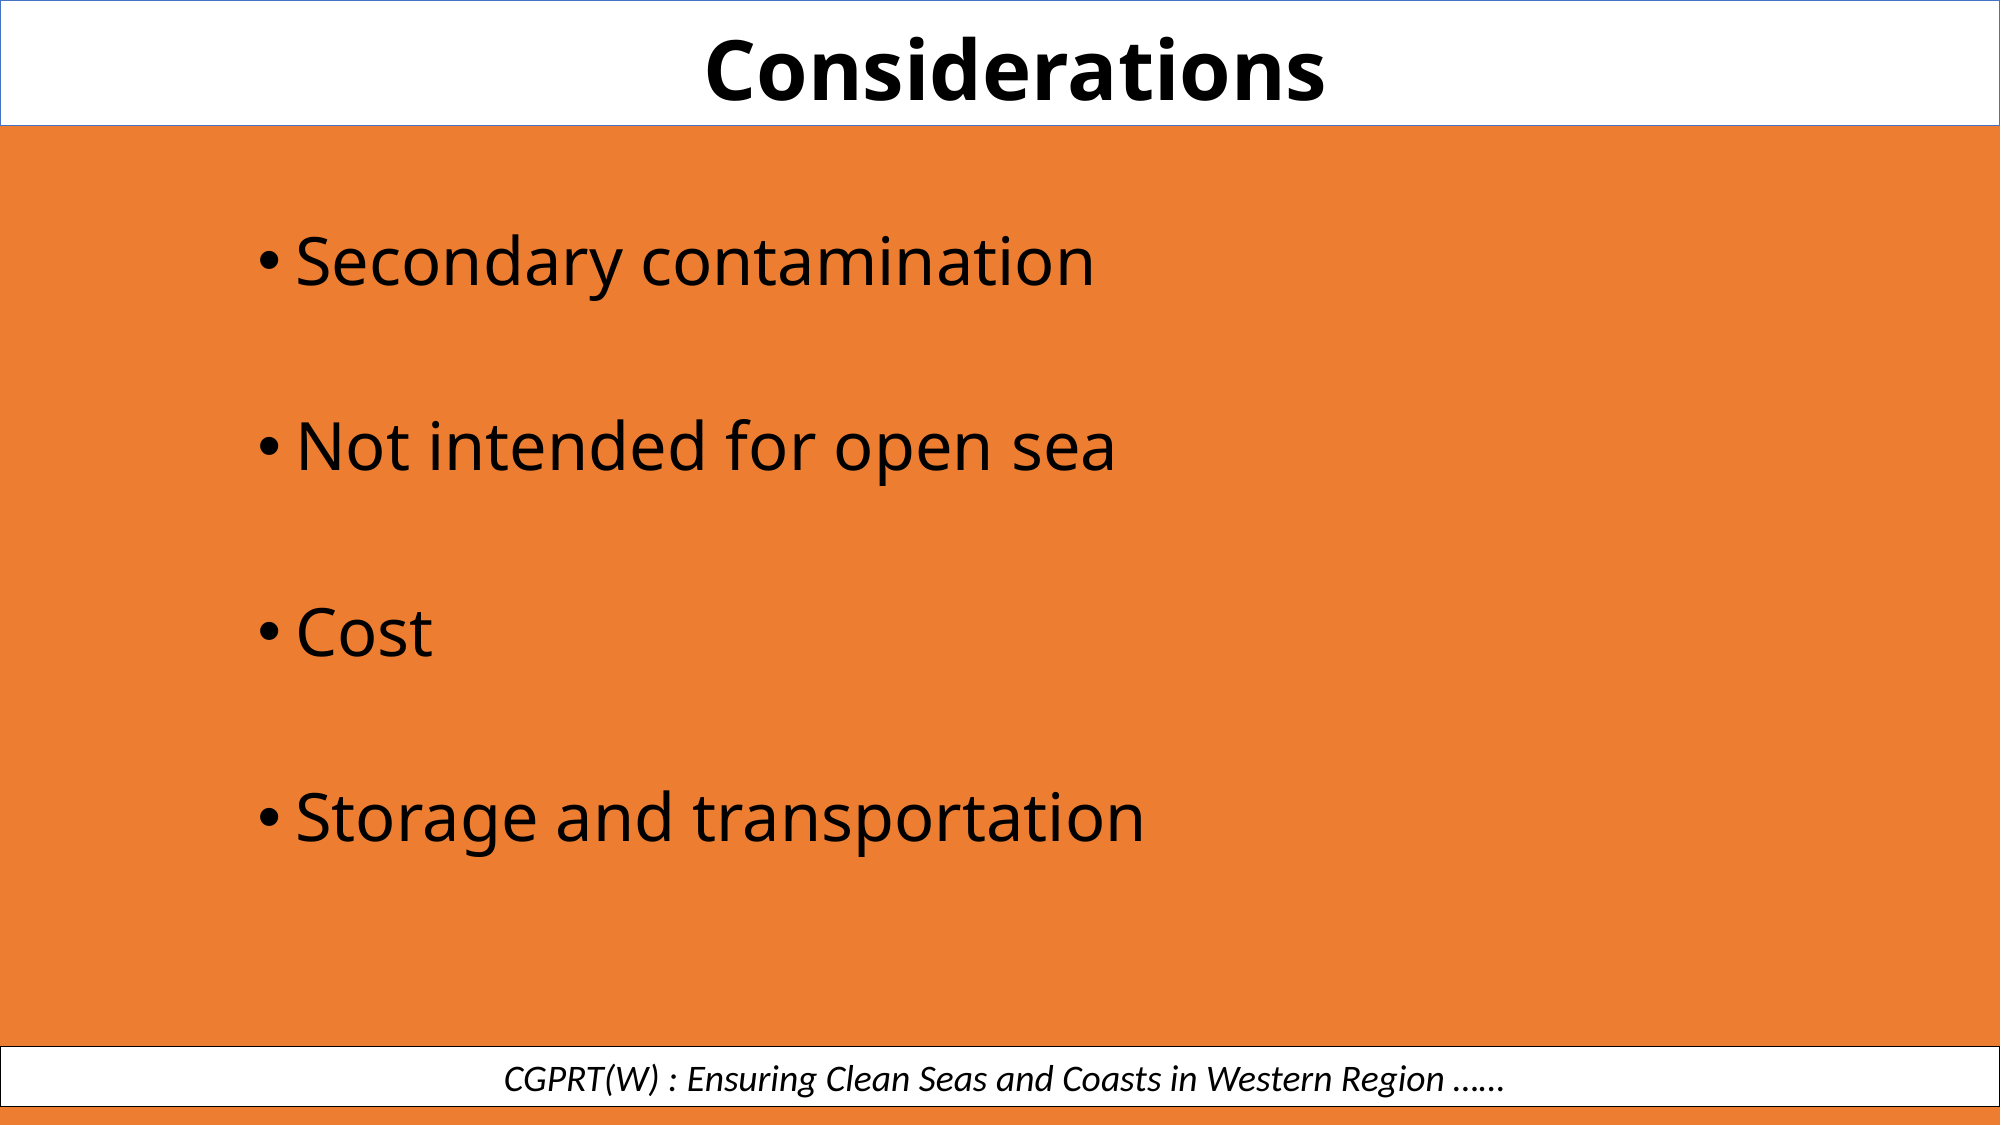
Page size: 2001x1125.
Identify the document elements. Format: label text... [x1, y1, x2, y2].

text_box Considerations [74, 21, 1935, 114]
text_box [0, 0, 2000, 126]
text_box Secondary contamination Not intended for open sea Cost Storage and transportation [242, 220, 1593, 1077]
text_box CGPRT(W) : Ensuring Clean Seas and Coasts in Western Region …… [0, 1046, 2000, 1107]
